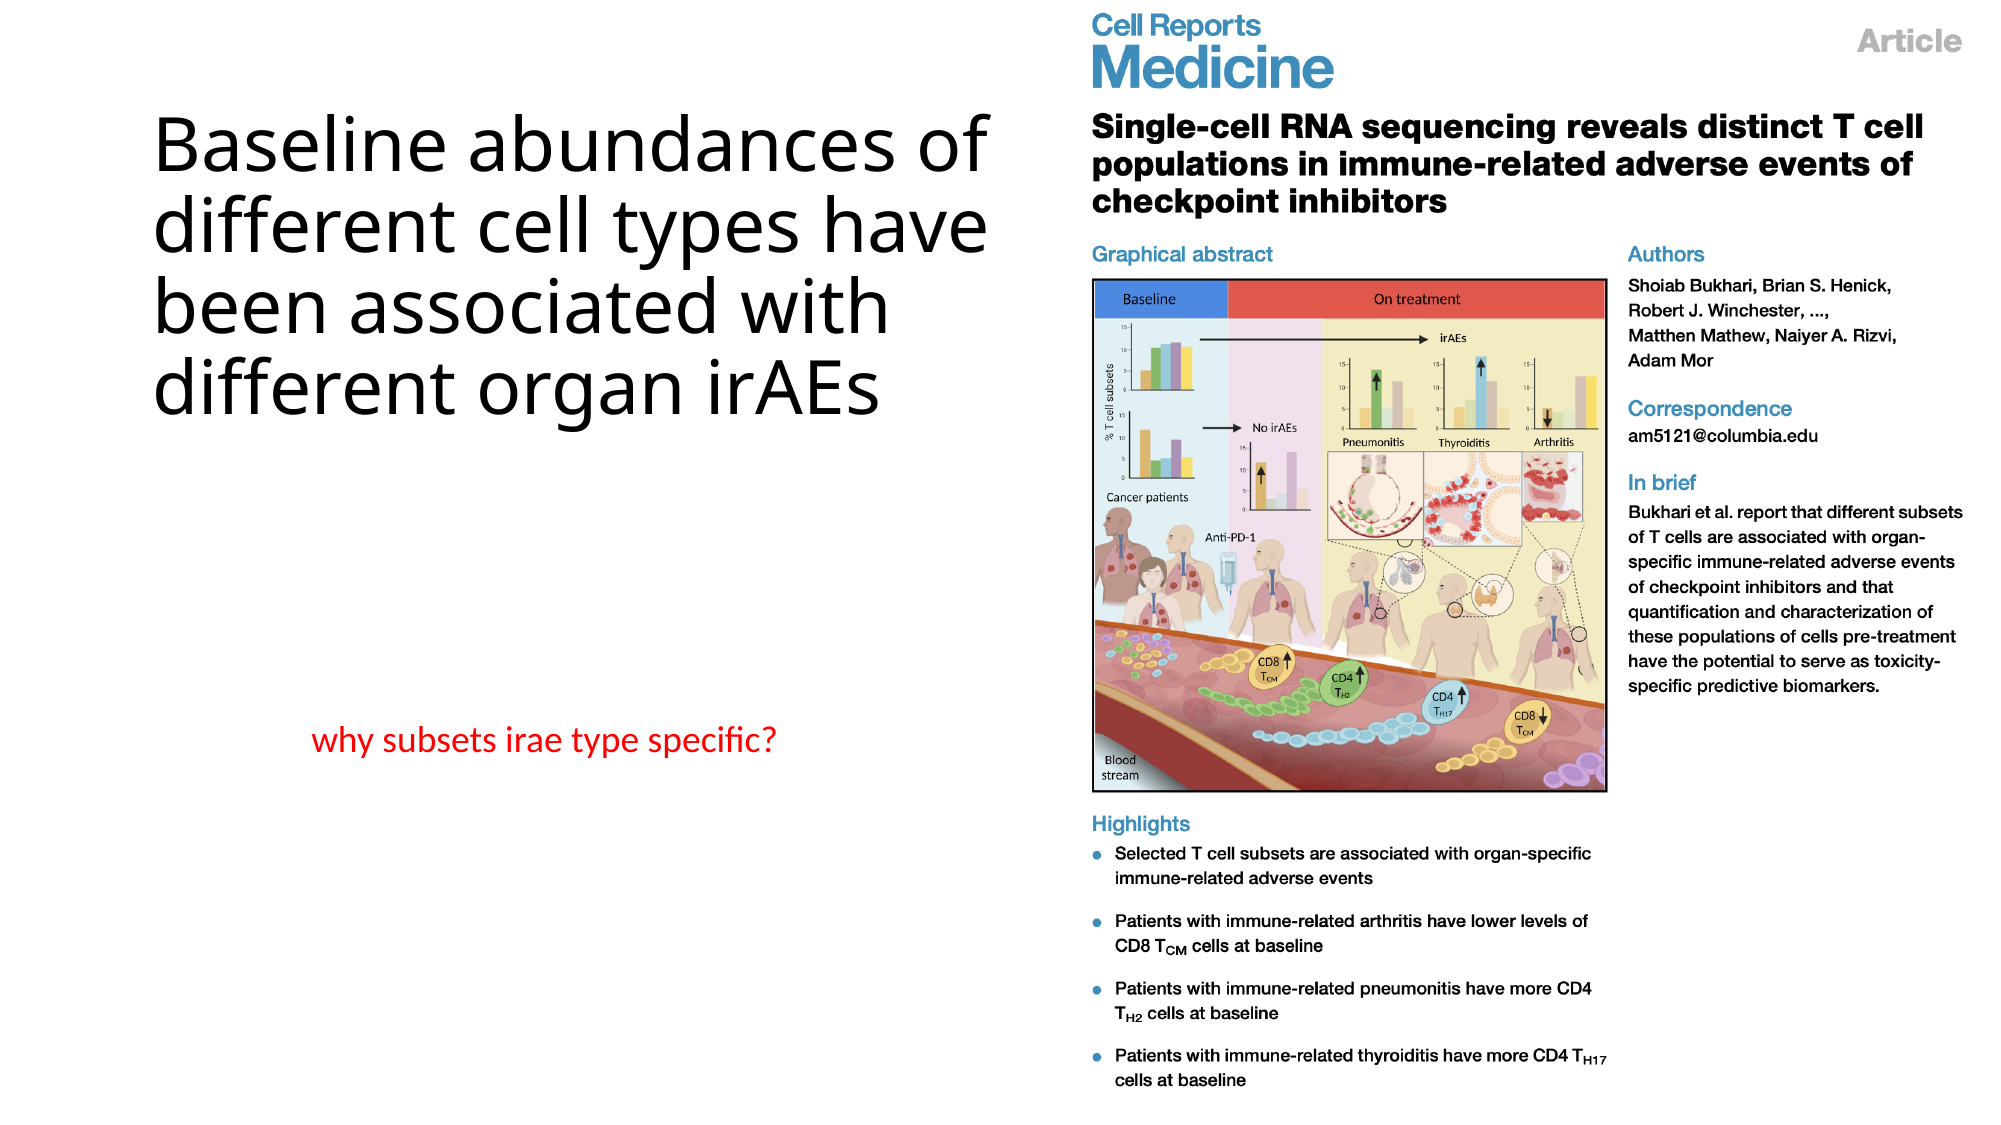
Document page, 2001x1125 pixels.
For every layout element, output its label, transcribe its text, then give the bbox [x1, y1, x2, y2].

title Baseline abundances of different cell types have been associated with different organ irAEs [137, 97, 1071, 441]
picture [1071, 0, 2000, 1125]
text_box why subsets irae type specific? [296, 707, 794, 768]
